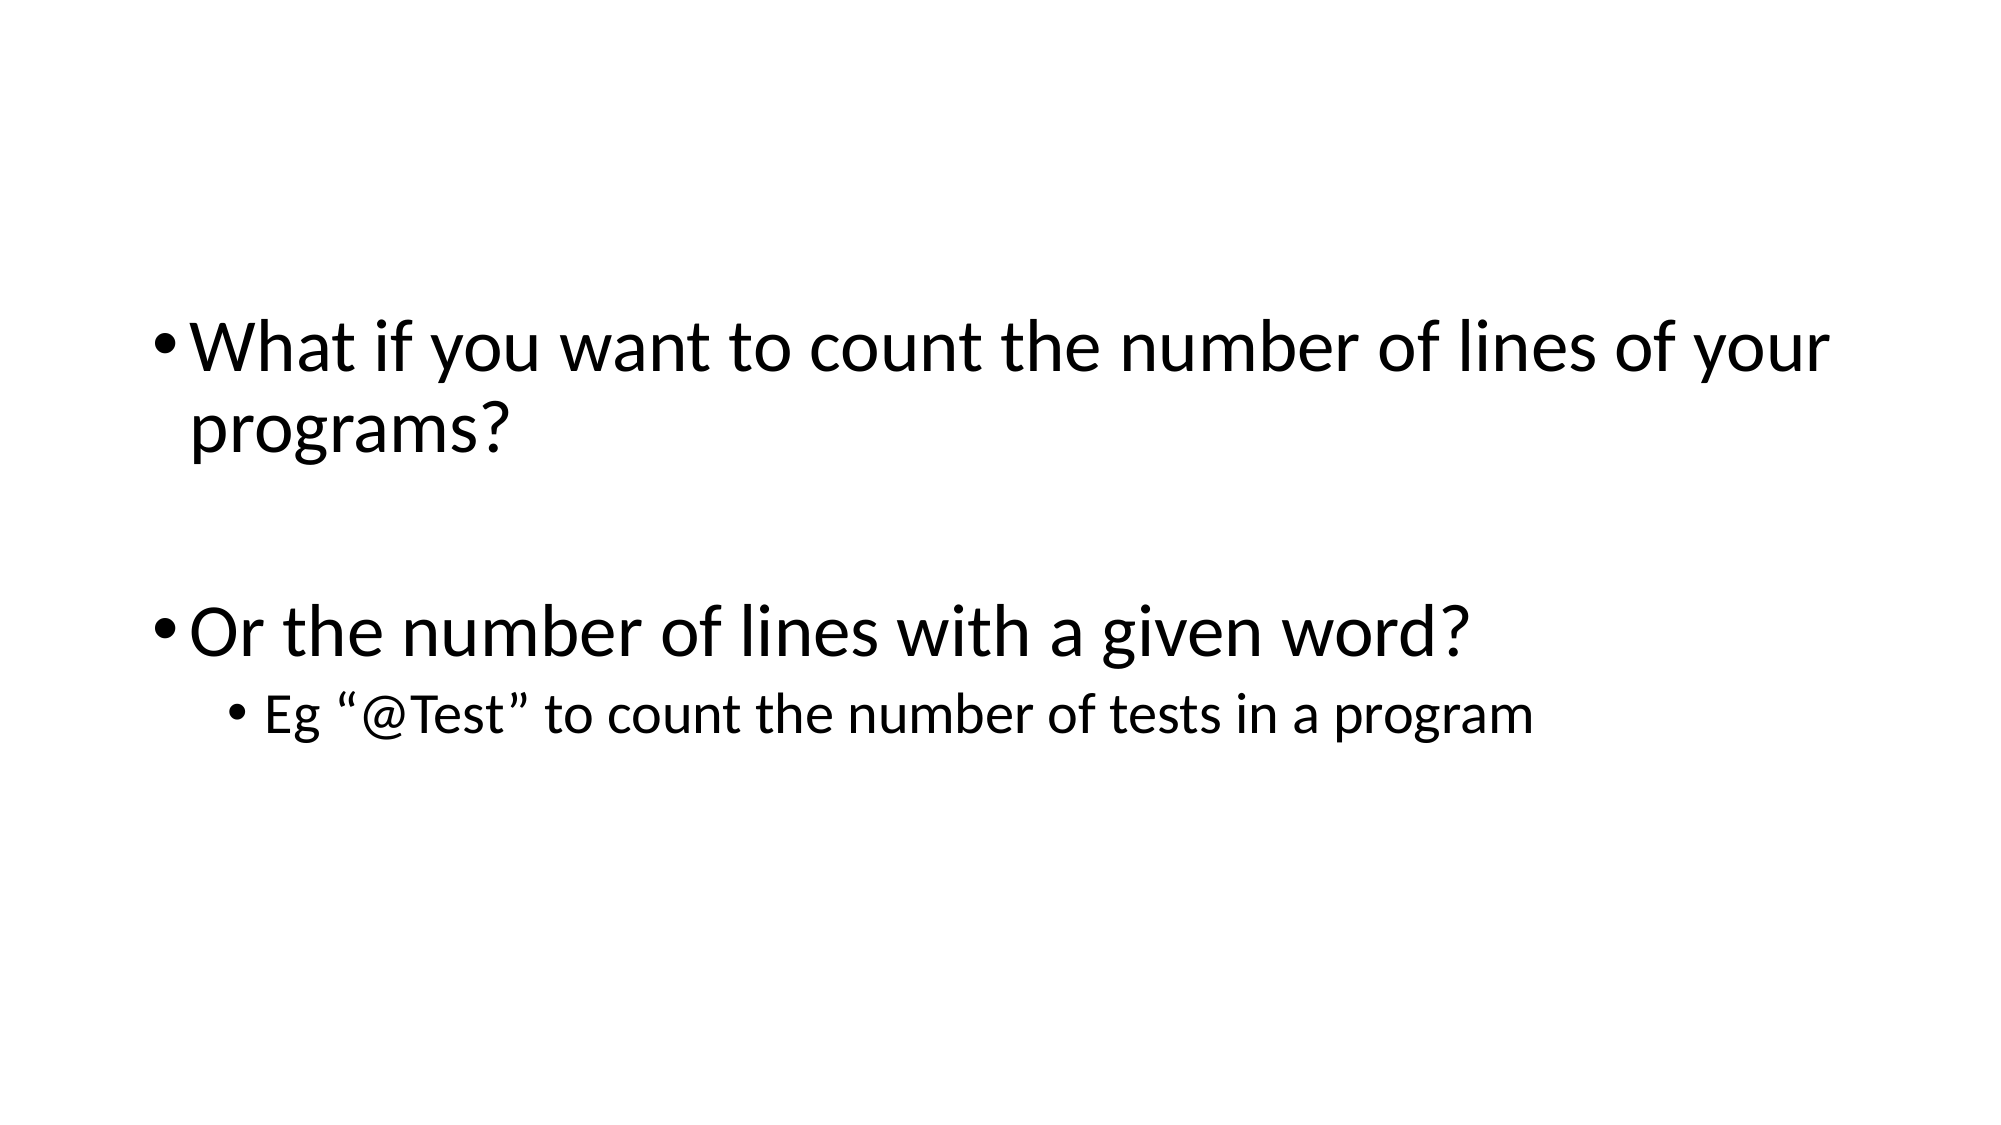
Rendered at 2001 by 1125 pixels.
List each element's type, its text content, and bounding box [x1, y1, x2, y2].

list What if you want to count the number of lines of your programs? Or the number of lines with a given word? Eg “@Test” to count the number of tests in a program [137, 299, 1863, 1014]
